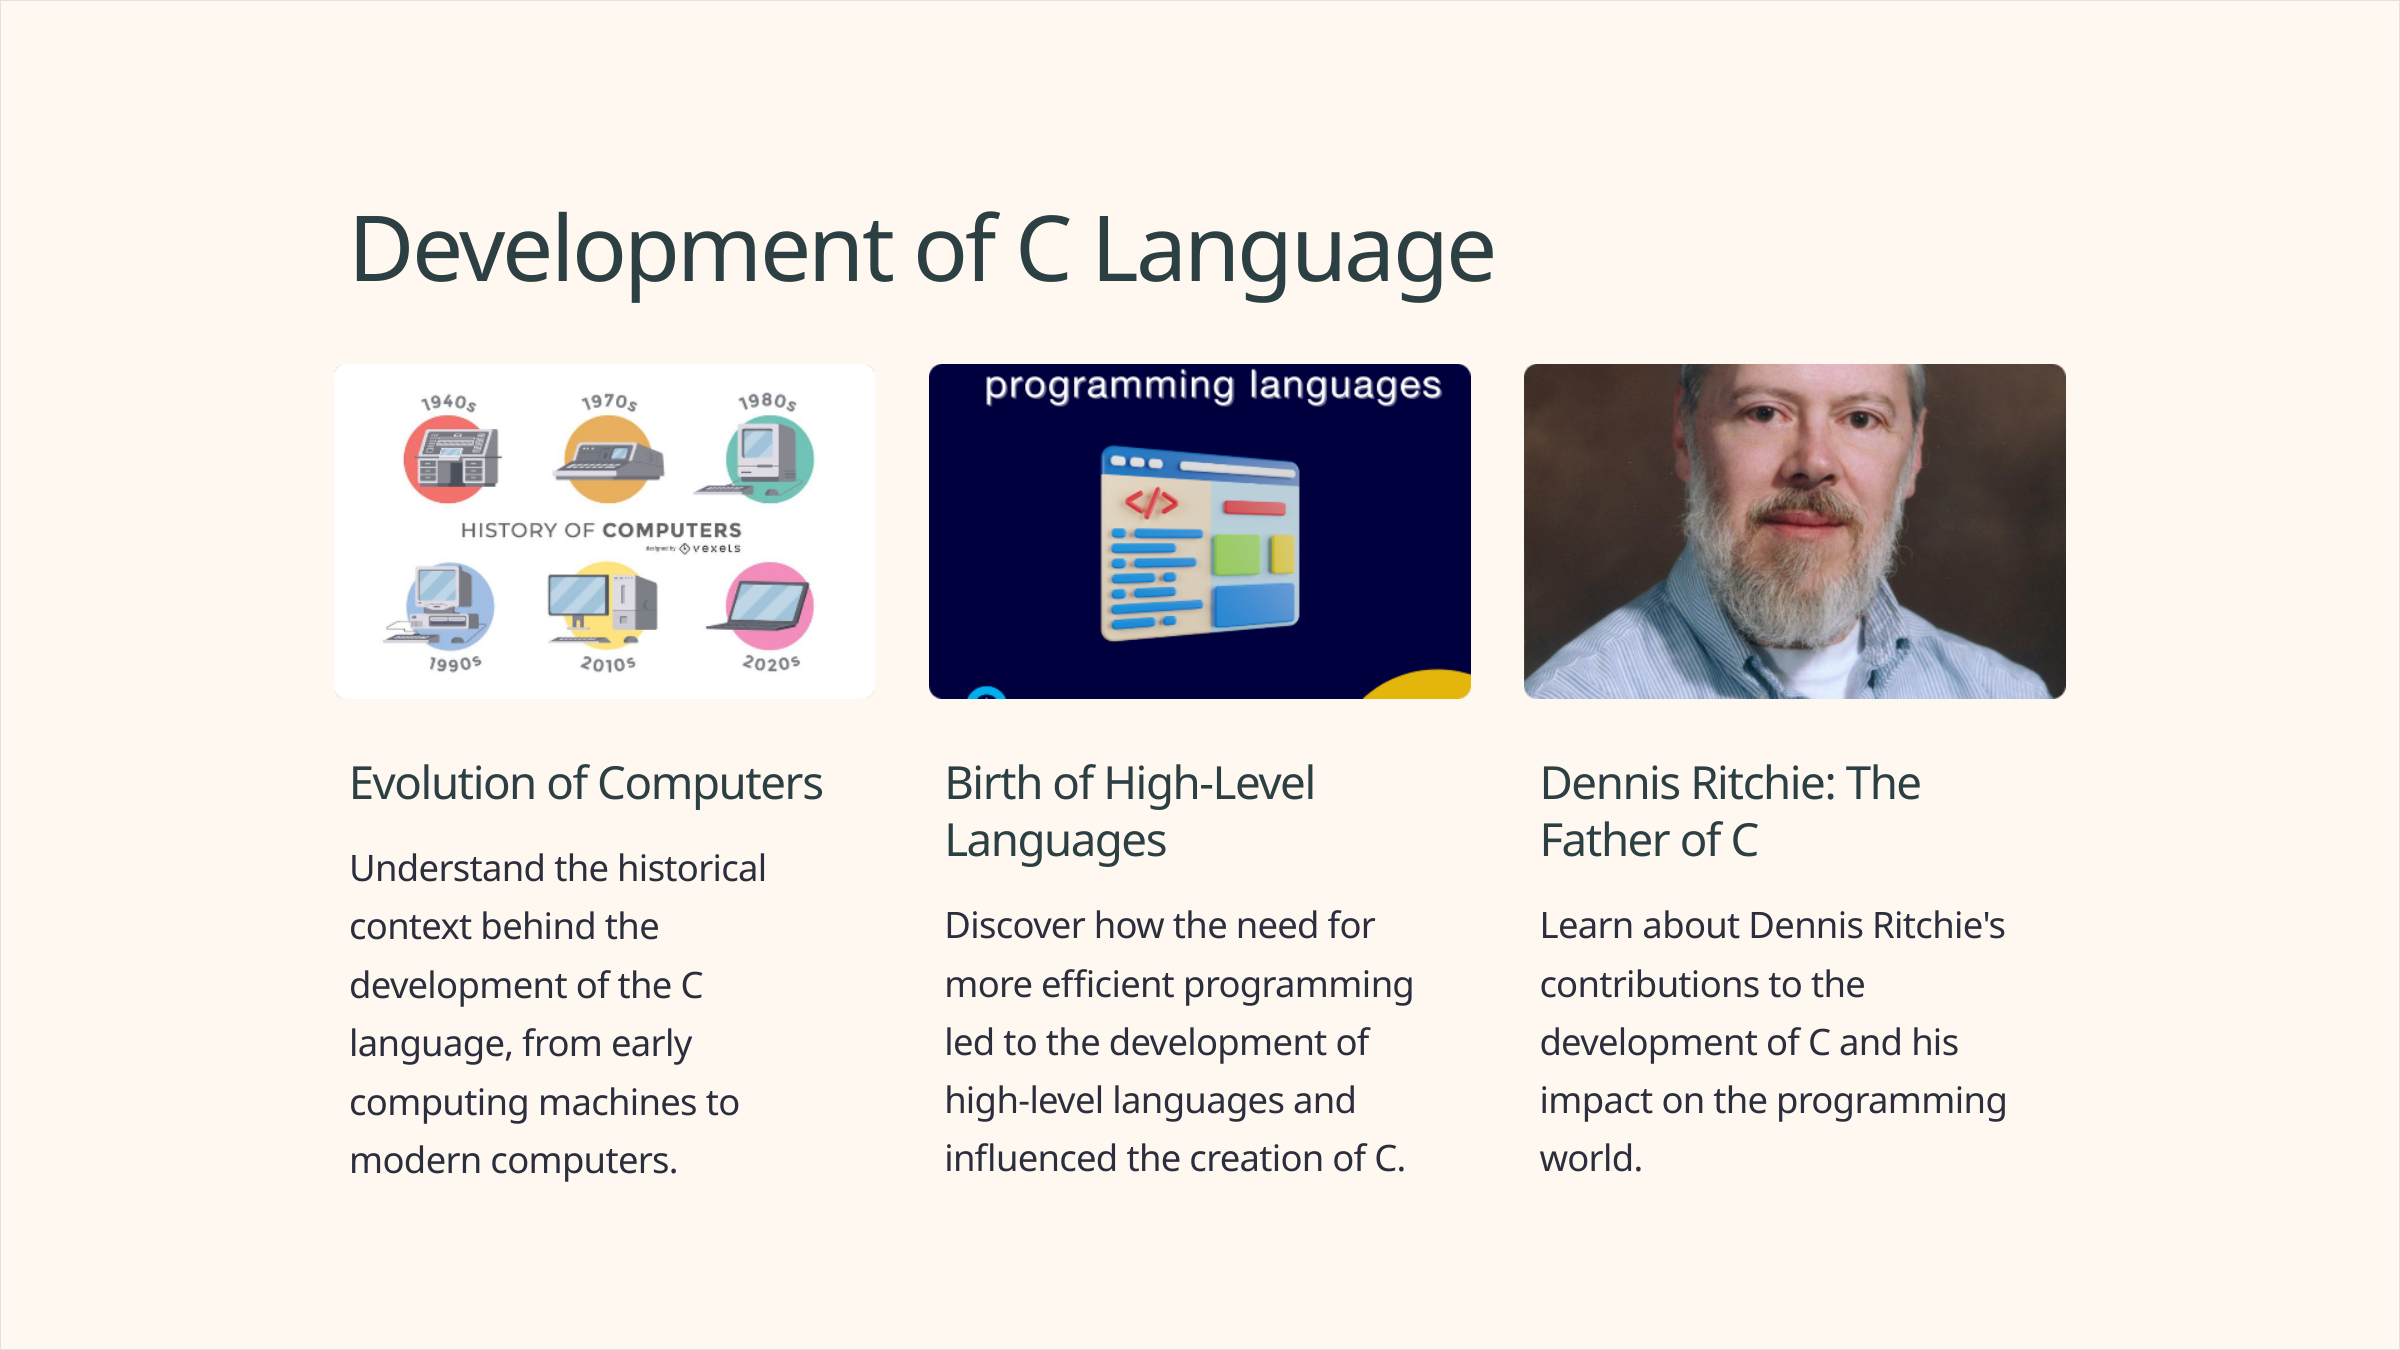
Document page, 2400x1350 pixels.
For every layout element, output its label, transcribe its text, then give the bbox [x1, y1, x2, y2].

picture [979, 695, 994, 699]
text_box [0, 0, 2400, 1350]
text_box Birth of High-Level Languages [929, 744, 1471, 859]
text_box Evolution of Computers [334, 744, 805, 802]
picture [334, 364, 875, 699]
picture [1524, 364, 2066, 699]
text_box Dennis Ritchie: The Father of C [1524, 744, 2066, 859]
picture [929, 364, 1471, 699]
text_box Learn about Dennis Ritchie's contributions to the development of C and his impact on the programming world. [1524, 880, 2066, 1114]
text_box Discover how the need for more efficient programming led to the development of high-level languages and influenced the creation of C. [929, 880, 1471, 1172]
text_box Development of C Language [334, 178, 1450, 292]
text_box Understand the historical context behind the development of the C language, from early computing machines to modern computers. [334, 823, 875, 1057]
